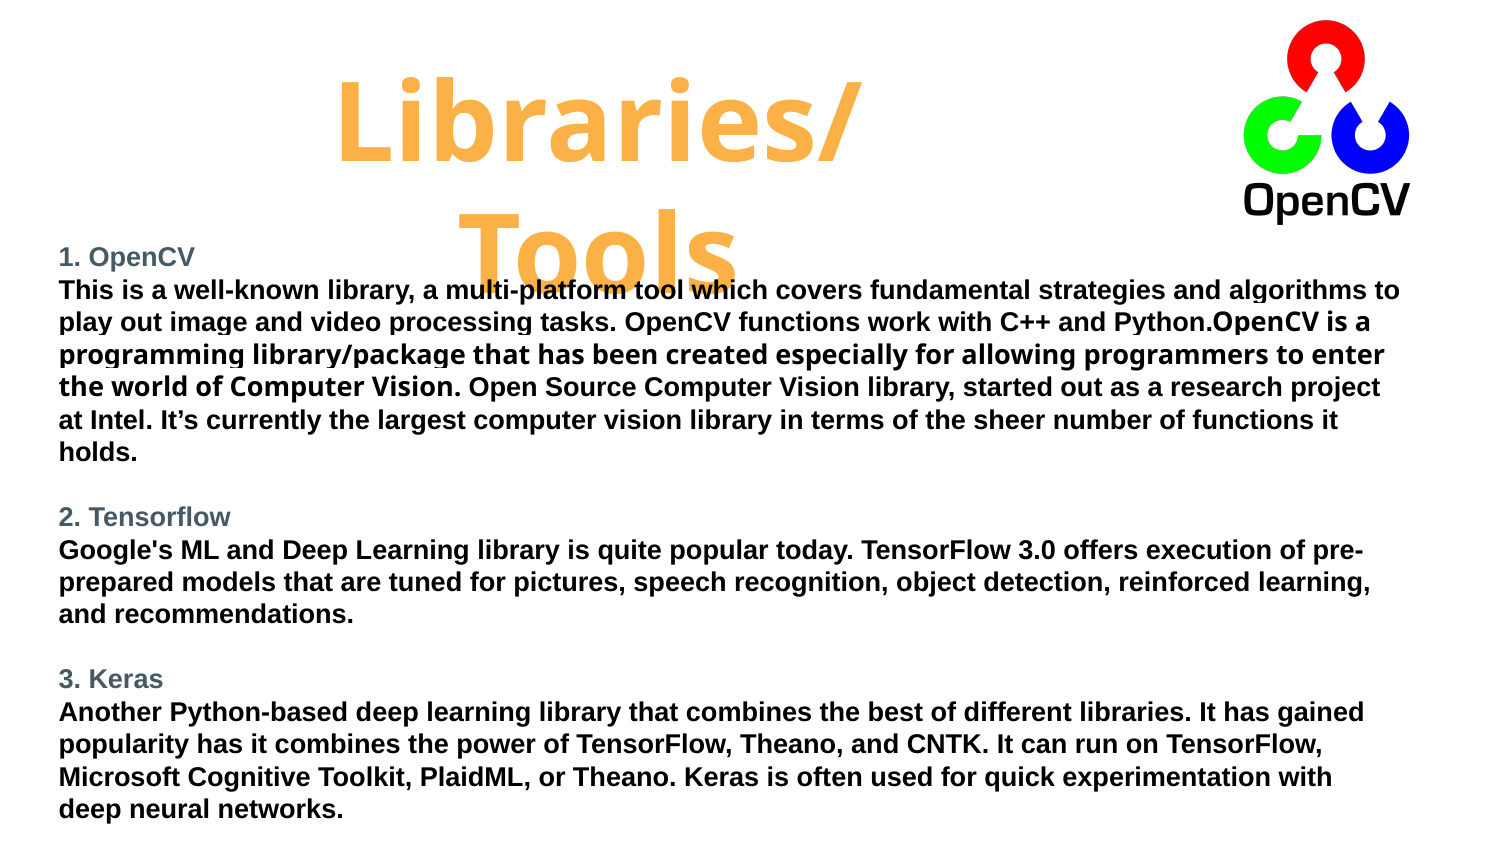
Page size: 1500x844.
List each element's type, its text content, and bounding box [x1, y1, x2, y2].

picture [1242, 19, 1410, 225]
text_box 1. OpenCV This is a well-known library, a multi-platform tool which covers fundamental strategies and algorithms to play out image and video processing tasks. OpenCV functions work with C++ and Python.OpenCV is a programming library/package that has been created especially for allowing programmers to enter the world of Computer Vision. Open Source Computer Vision library, started out as a research project at Intel. It’s currently the largest computer vision library in terms of the sheer number of functions it holds. 2. Tensorflow Google's ML and Deep Learning library is quite popular today. TensorFlow 3.0 offers execution of pre-prepared models that are tuned for pictures, speech recognition, object detection, reinforced learning, and recommendations. 3. Keras Another Python-based deep learning library that combines the best of different libraries. It has gained popularity has it combines the power of TensorFlow, Theano, and CNTK. It can run on TensorFlow, Microsoft Cognitive Toolkit, PlaidML, or Theano. Keras is often used for quick experimentation with deep neural networks. [43, 224, 1417, 840]
title Libraries/Tools [201, 36, 995, 169]
